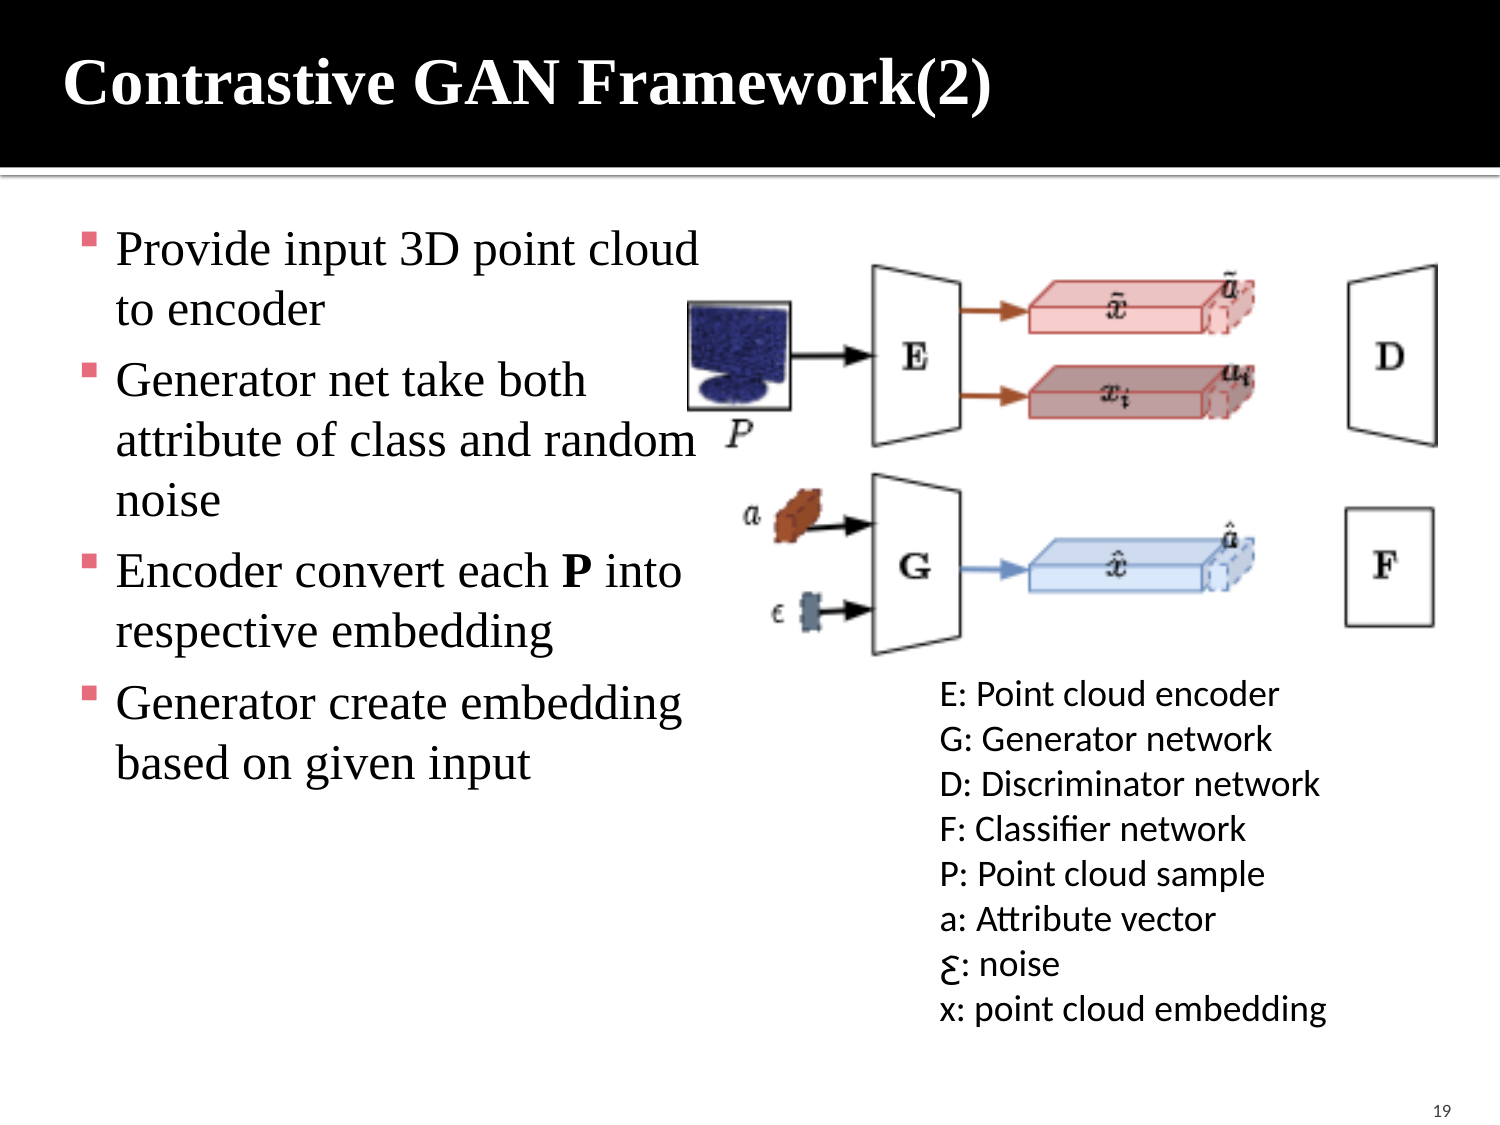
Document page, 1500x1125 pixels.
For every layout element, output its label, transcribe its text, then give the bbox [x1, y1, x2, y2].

text_box E: Point cloud encoder G: Generator network D: Discriminator network F: Classifier network P: Point cloud sample a: Attribute vector ꜫ: noise x: point cloud embedding [924, 671, 1402, 1036]
title Contrastive GAN Framework(2) [62, 37, 1305, 119]
picture [0, 175, 1500, 182]
picture [687, 237, 1438, 662]
slide_number 19 [1426, 1099, 1458, 1125]
text_box Provide input 3D point cloud to encoder Generator net take both attribute of class and random noise Encoder convert each P into respective embedding Generator create embedding based on given input [24, 199, 713, 850]
